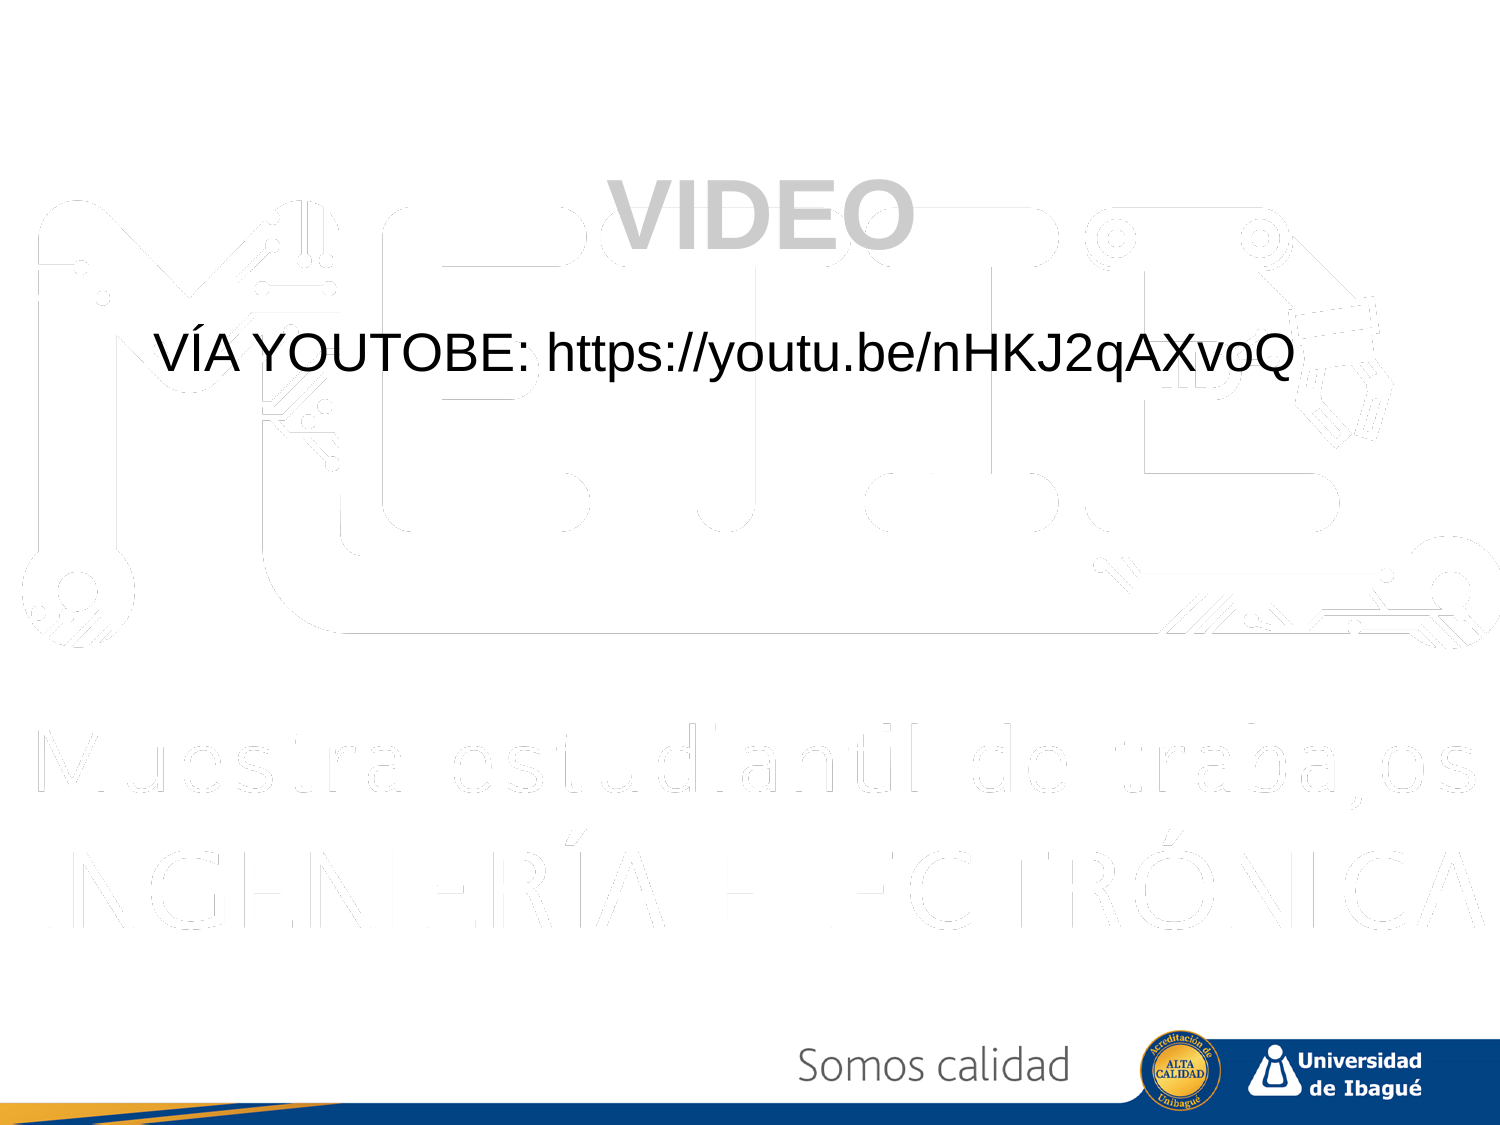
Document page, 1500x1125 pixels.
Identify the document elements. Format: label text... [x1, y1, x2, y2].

subtitle VÍA YOUTOBE: https://youtu.be/nHKJ2qAXvoQ [53, 317, 1473, 1021]
picture [0, 0, 1500, 1125]
title VIDEO [53, 139, 1473, 279]
